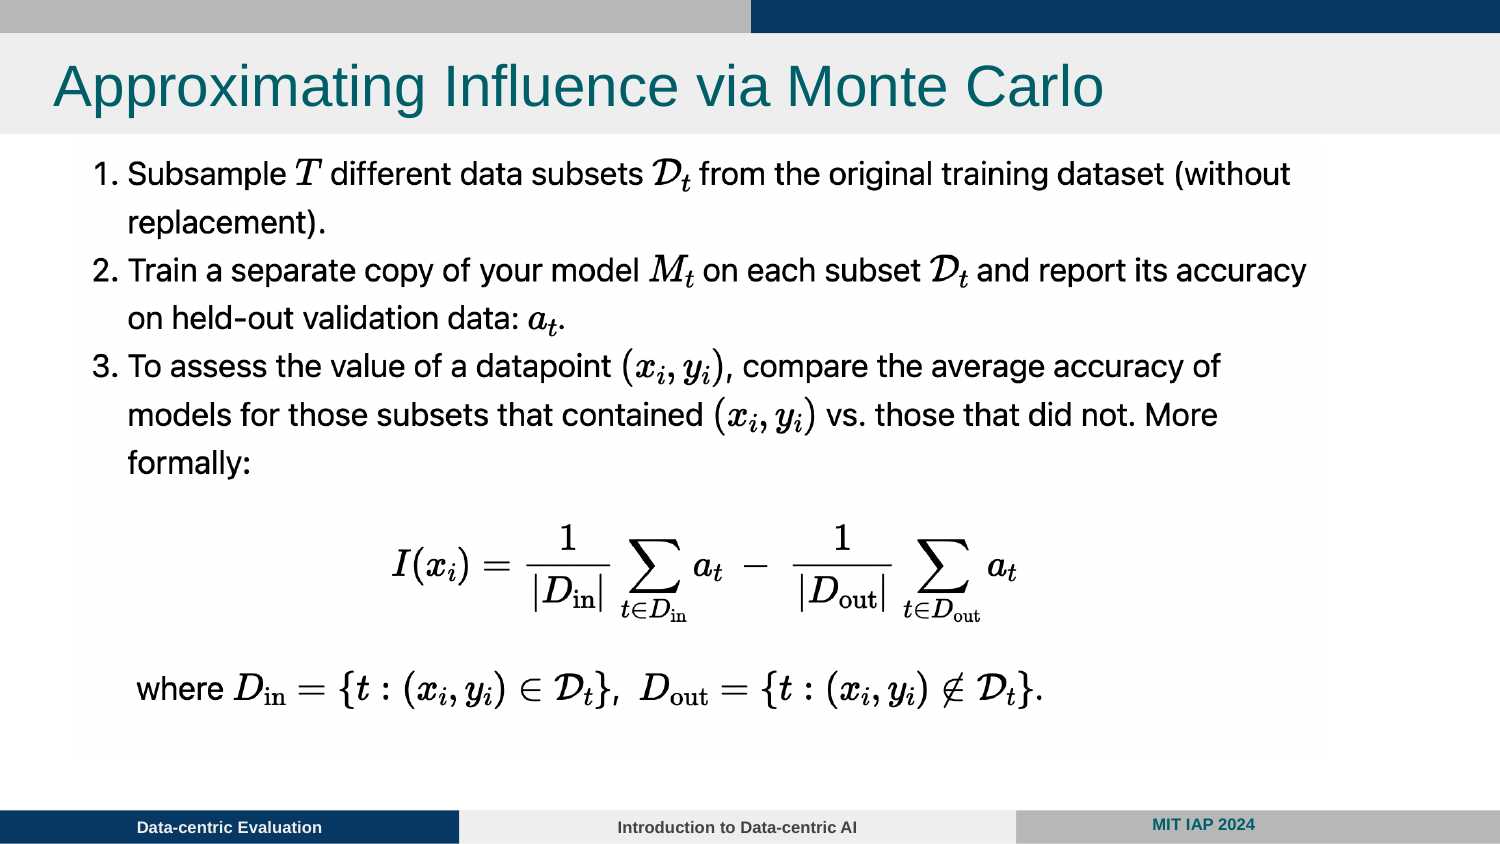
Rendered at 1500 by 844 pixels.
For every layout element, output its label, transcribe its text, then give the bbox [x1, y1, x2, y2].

picture [73, 142, 1324, 753]
title Approximating Influence via Monte Carlo [38, 33, 1437, 134]
